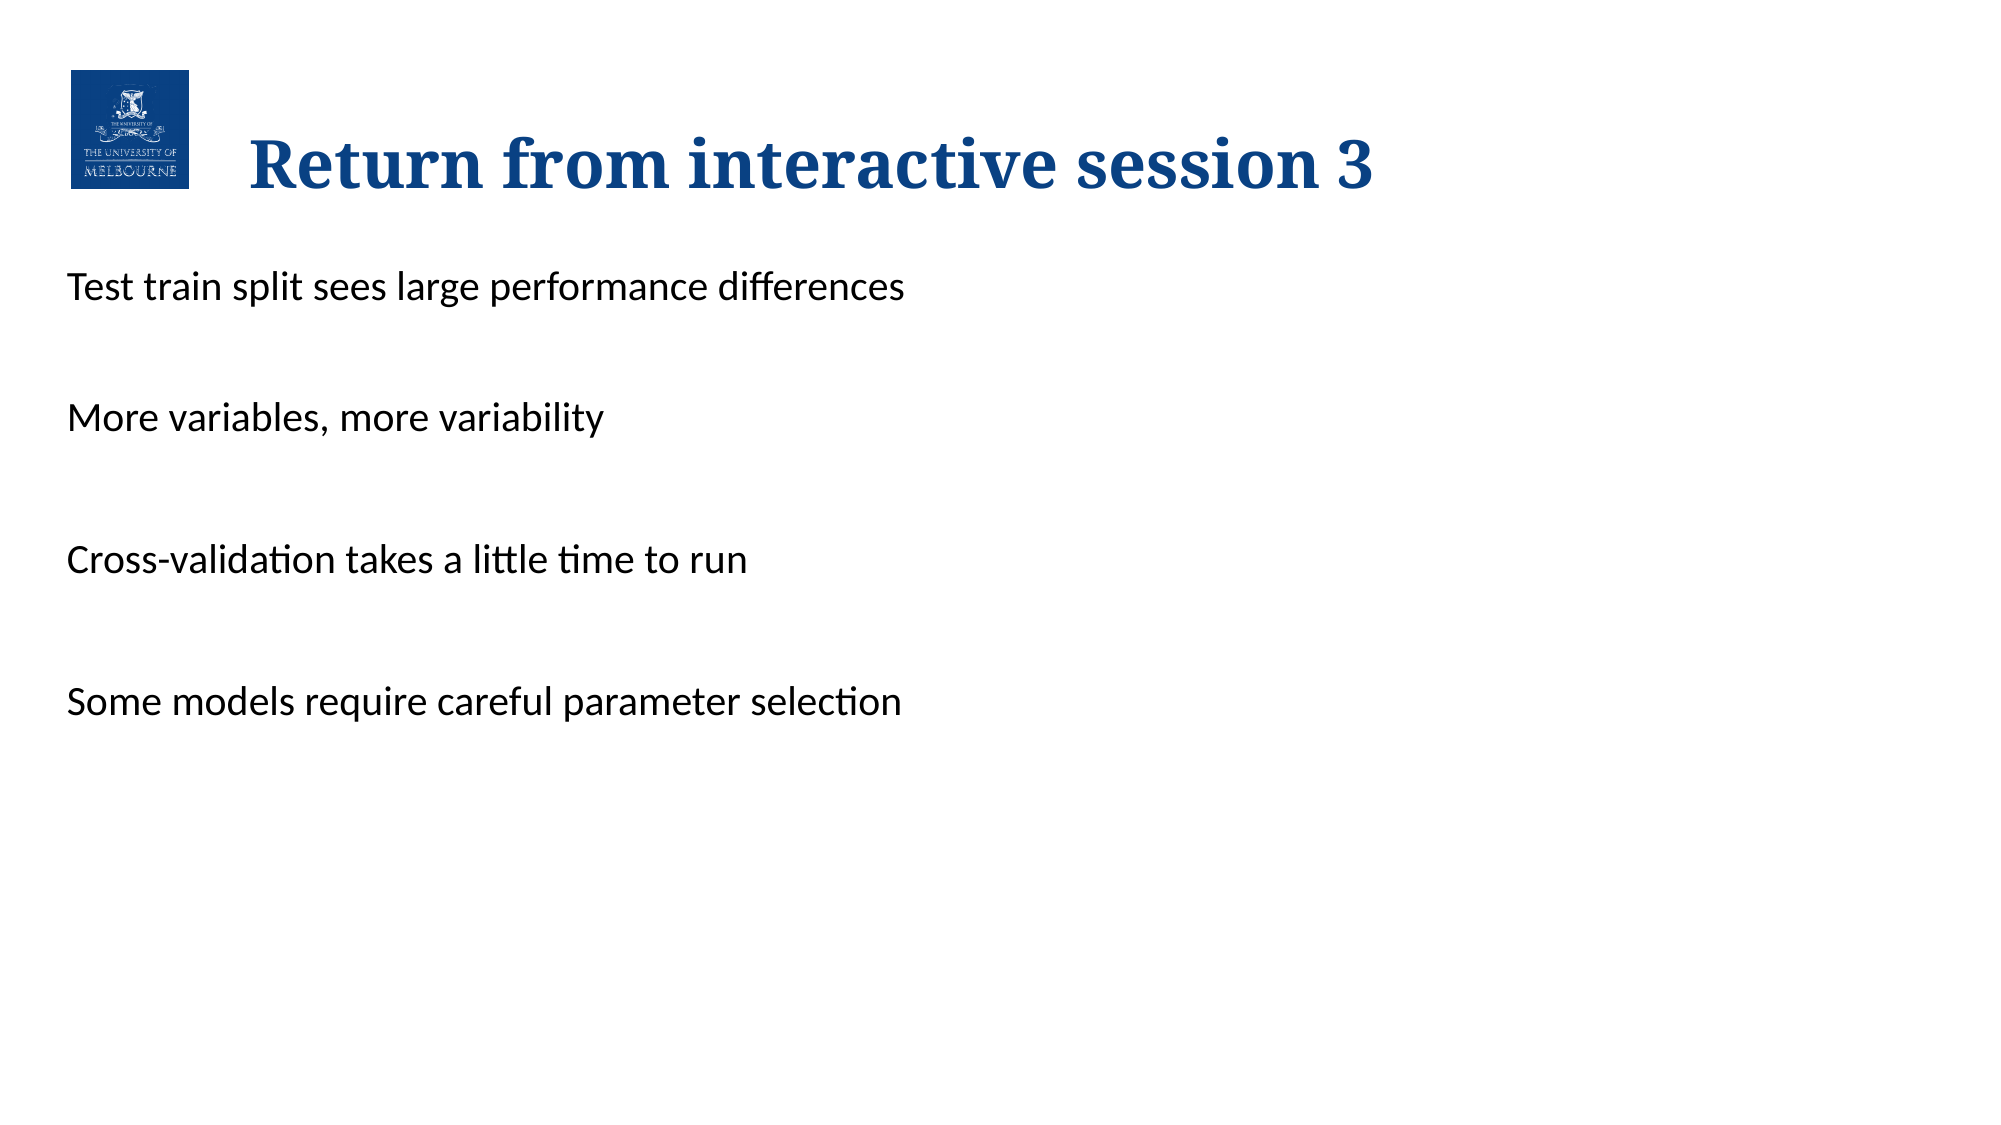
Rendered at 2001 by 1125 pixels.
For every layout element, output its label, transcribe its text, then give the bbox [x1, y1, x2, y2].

title Return from interactive session 3 [234, 64, 1924, 211]
list Test train split sees large performance differences More variables, more variability Cross-validation takes a little time to run Some models require careful parameter selection [51, 251, 1924, 970]
text_box [525, 112, 556, 173]
picture [71, 70, 189, 189]
